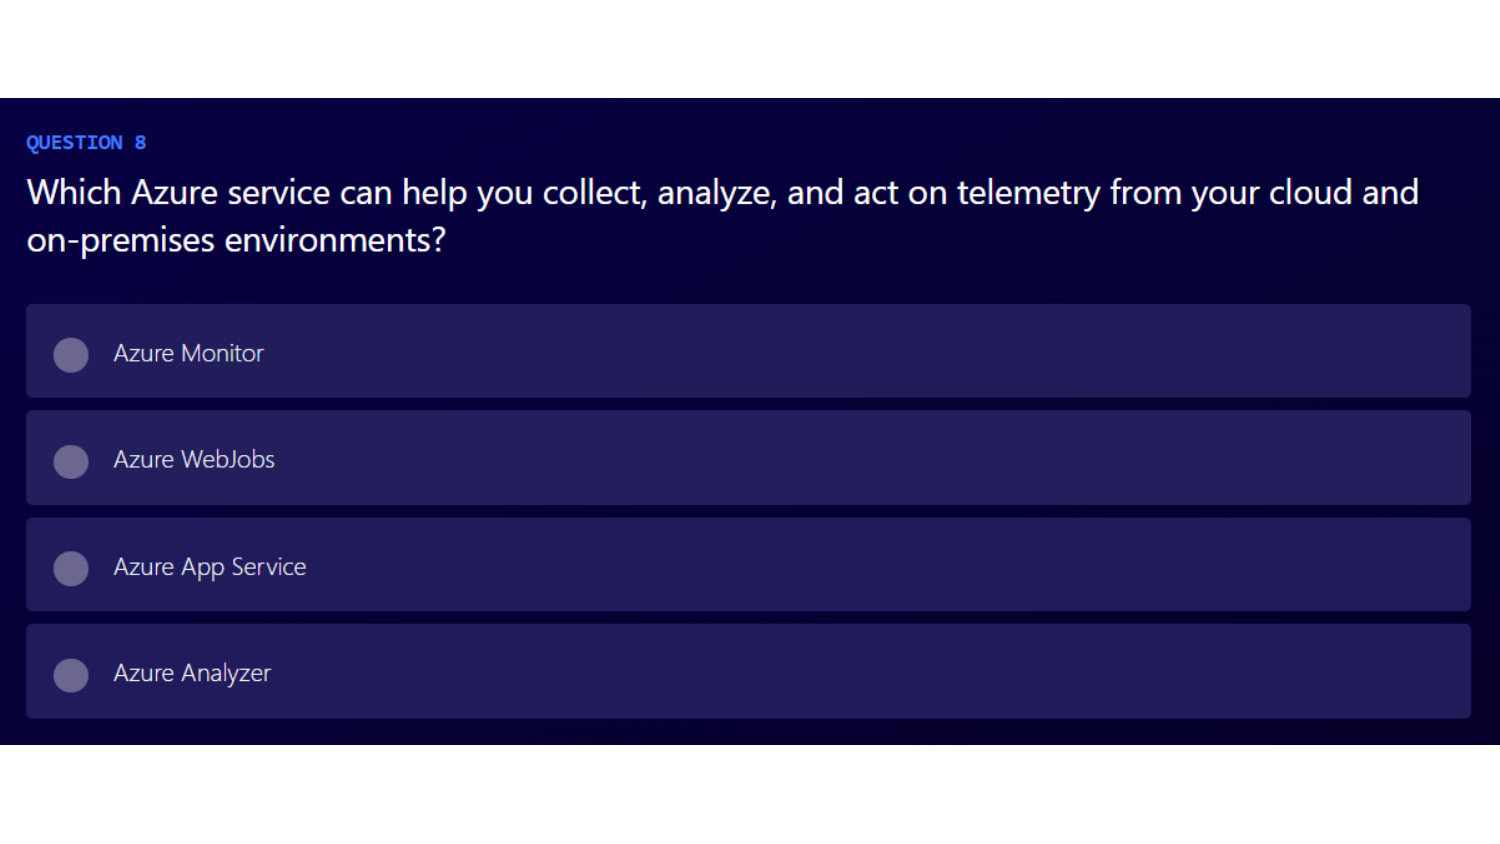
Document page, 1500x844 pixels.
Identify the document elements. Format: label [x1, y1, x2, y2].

picture [0, 98, 1500, 746]
